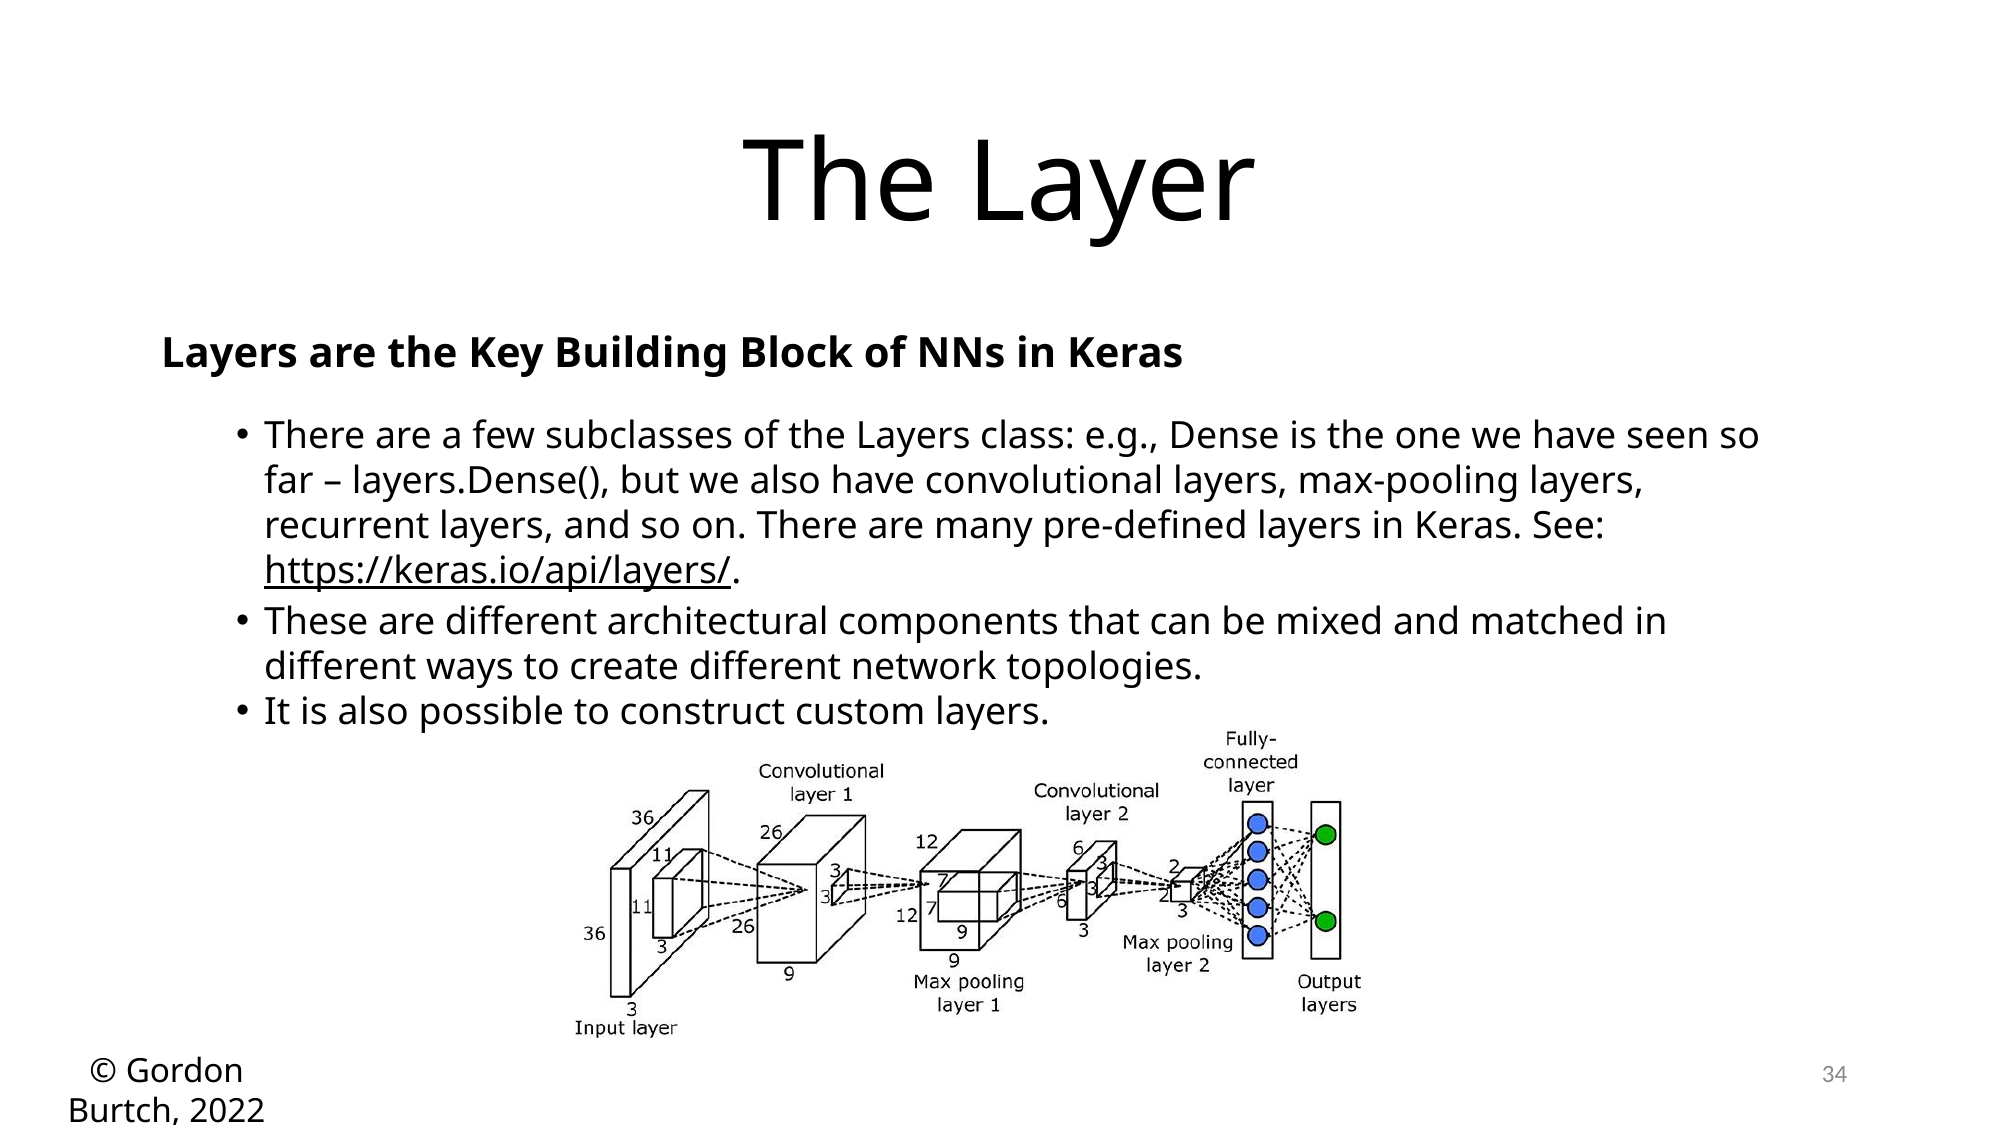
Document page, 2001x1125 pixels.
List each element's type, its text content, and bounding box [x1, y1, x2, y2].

text_box The Layer [337, 100, 1663, 251]
text_box Layers are the Key Building Block of NNs in Keras There are a few subclasses of the Layers class: e.g., Dense is the one we have seen so far – layers.Dense(), but we also have convolutional layers, max-pooling layers, recurrent layers, and so on. There are many pre-defined layers in Keras. See: https://keras.io/api/layers/. These are different architectural components that can be mixed and matched in different ways to create different network topologies. It is also possible to construct custom layers. [146, 318, 1790, 740]
slide_number ‹#› [1412, 1042, 1863, 1103]
picture [574, 730, 1361, 1039]
